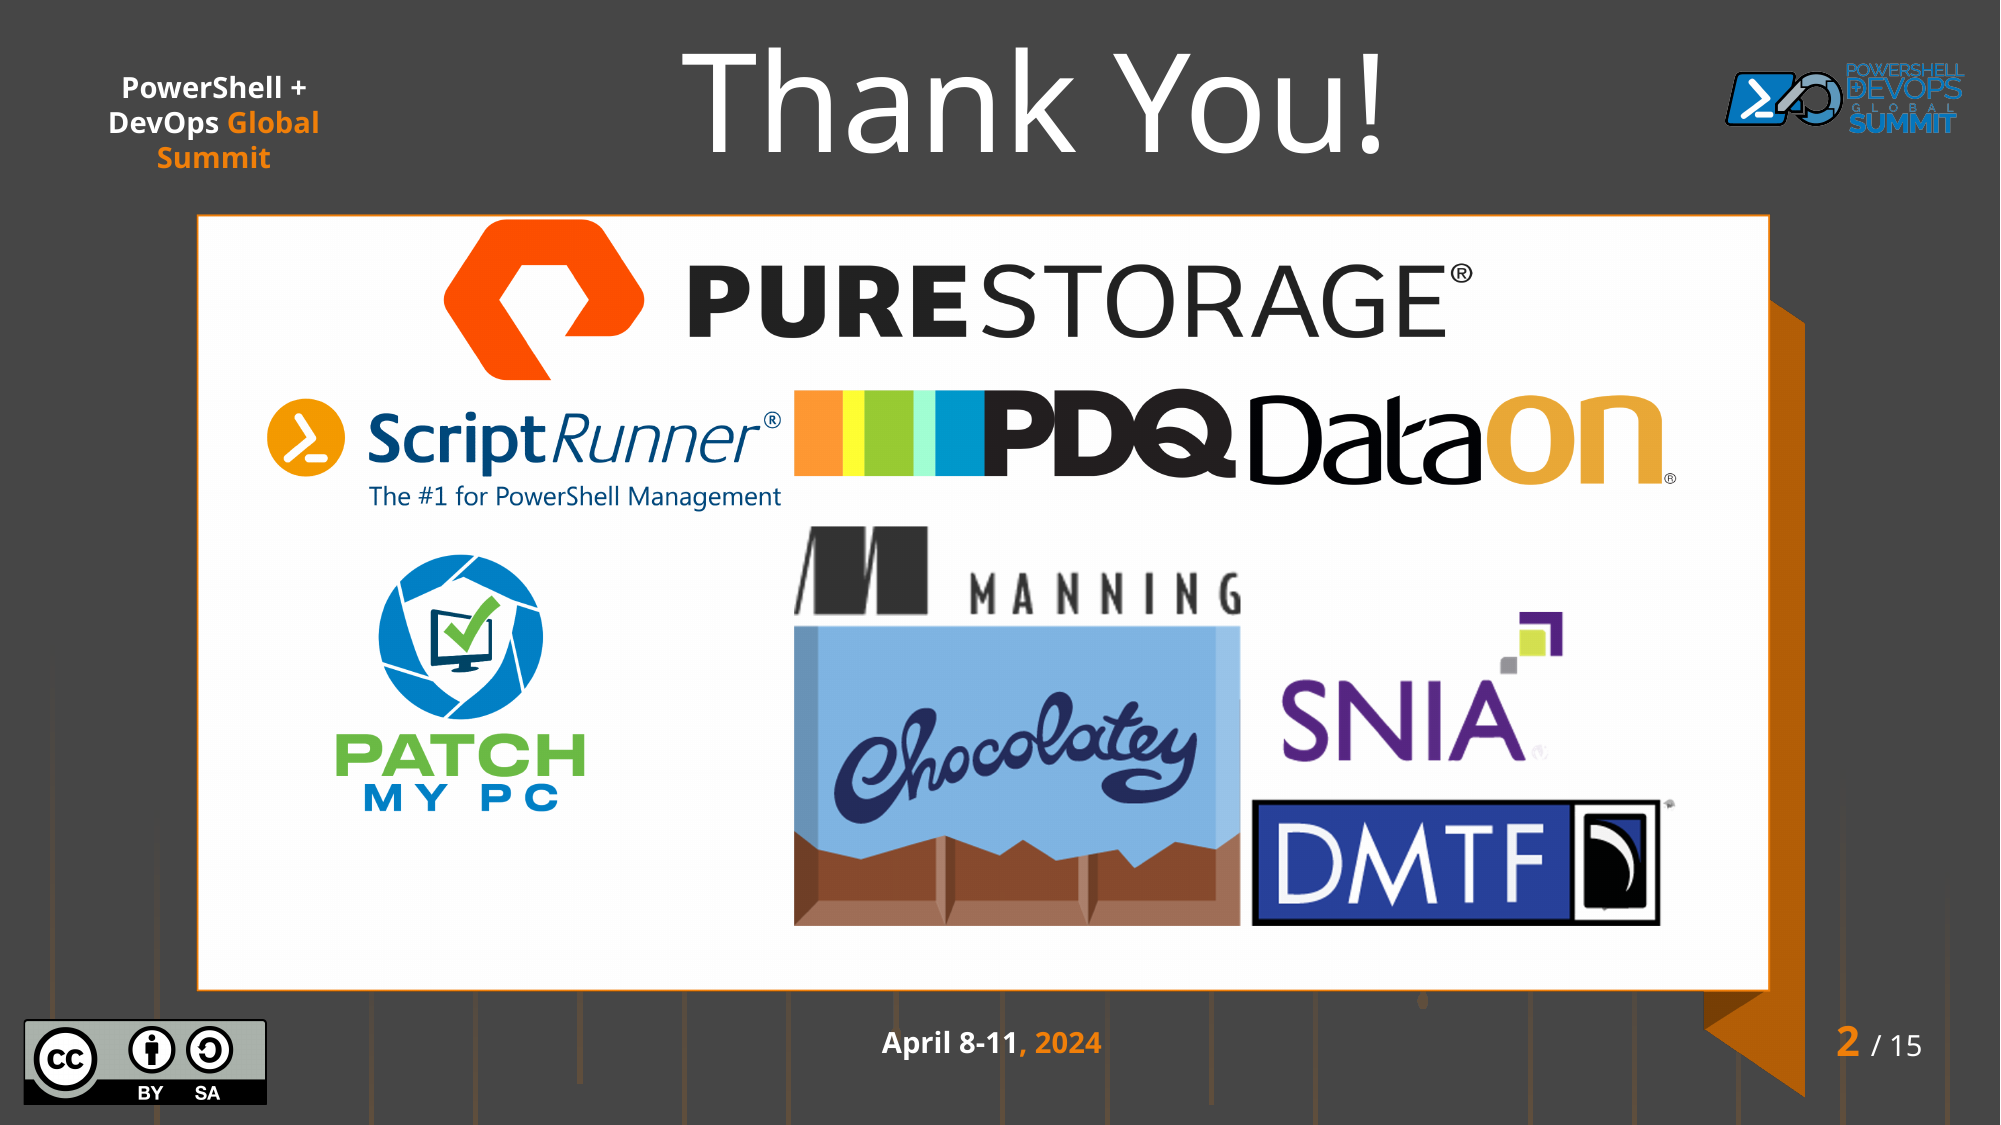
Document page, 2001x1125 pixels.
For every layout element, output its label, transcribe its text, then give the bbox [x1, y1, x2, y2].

title Thank You! [367, 25, 1704, 214]
picture [23, 214, 1805, 1105]
picture [1725, 61, 1965, 139]
